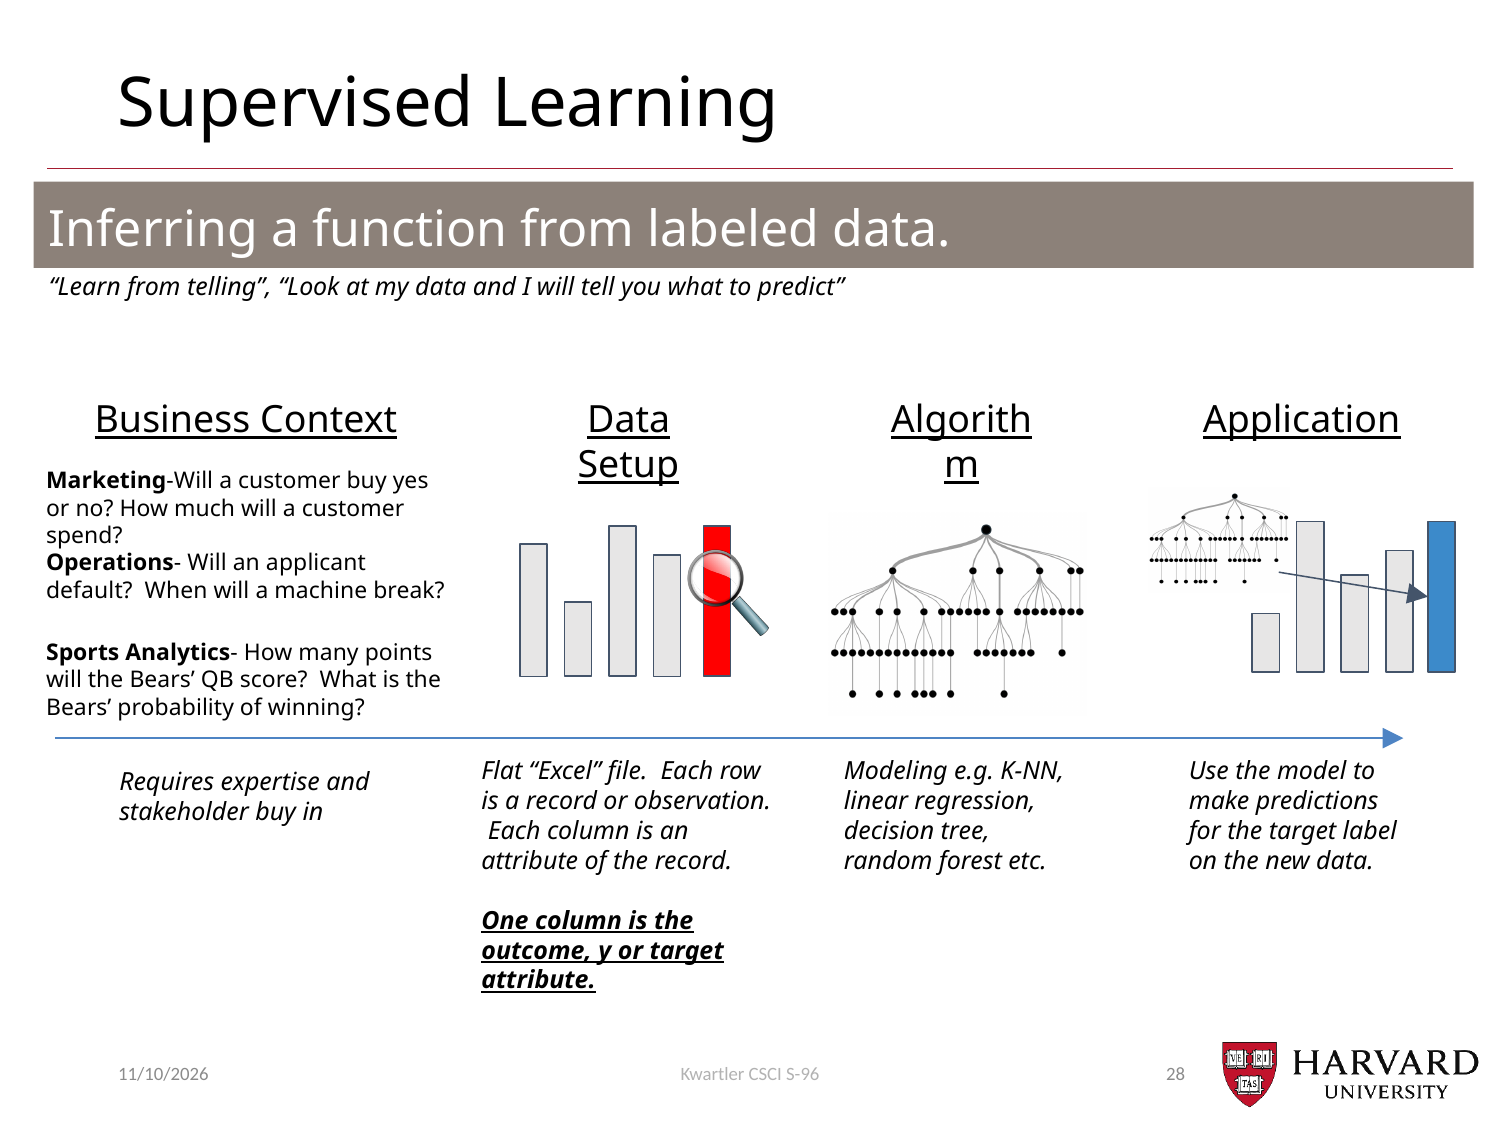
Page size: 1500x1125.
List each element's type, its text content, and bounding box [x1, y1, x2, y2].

text_box Inferring a function from labeled data. [33, 181, 1474, 255]
text_box Algorithm [864, 380, 1059, 452]
text_box Application [1170, 380, 1434, 452]
picture [687, 549, 769, 636]
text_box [1148, 487, 1456, 672]
text_box [703, 525, 731, 549]
text_box Sports Analytics- How many points will the Bears’ QB score? What is the Bears’ probability of winning? [30, 621, 461, 737]
text_box Operations- Will an applicant default? When will a machine break? [30, 517, 461, 621]
text_box Data Setup [531, 380, 726, 452]
text_box Modeling e.g. K-NN, linear regression, decision tree, random forest etc. [828, 739, 1086, 894]
text_box [703, 636, 731, 677]
footer Kwartler CSCI S-96 [496, 1042, 1004, 1103]
picture [828, 512, 1087, 717]
text_box Marketing-Will a customer buy yes or no? How much will a customer spend? [30, 450, 461, 517]
text_box Business Context [23, 380, 469, 452]
text_box Use the model to make predictions for the target label on the new data. [1173, 739, 1431, 861]
text_box Flat “Excel” file. Each row is a record or observation. Each column is an attribute of the record. One column is the outcome, y or target attribute. [466, 739, 793, 1029]
text_box “Learn from telling”, “Look at my data and I will tell you what to predict” [33, 255, 1474, 296]
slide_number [103, 1042, 441, 1103]
text_box Requires expertise and stakeholder buy in [104, 750, 388, 905]
slide_number 28 [1059, 1042, 1200, 1103]
title Supervised Learning [103, 59, 1397, 157]
picture [1200, 1024, 1500, 1125]
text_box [519, 525, 681, 677]
